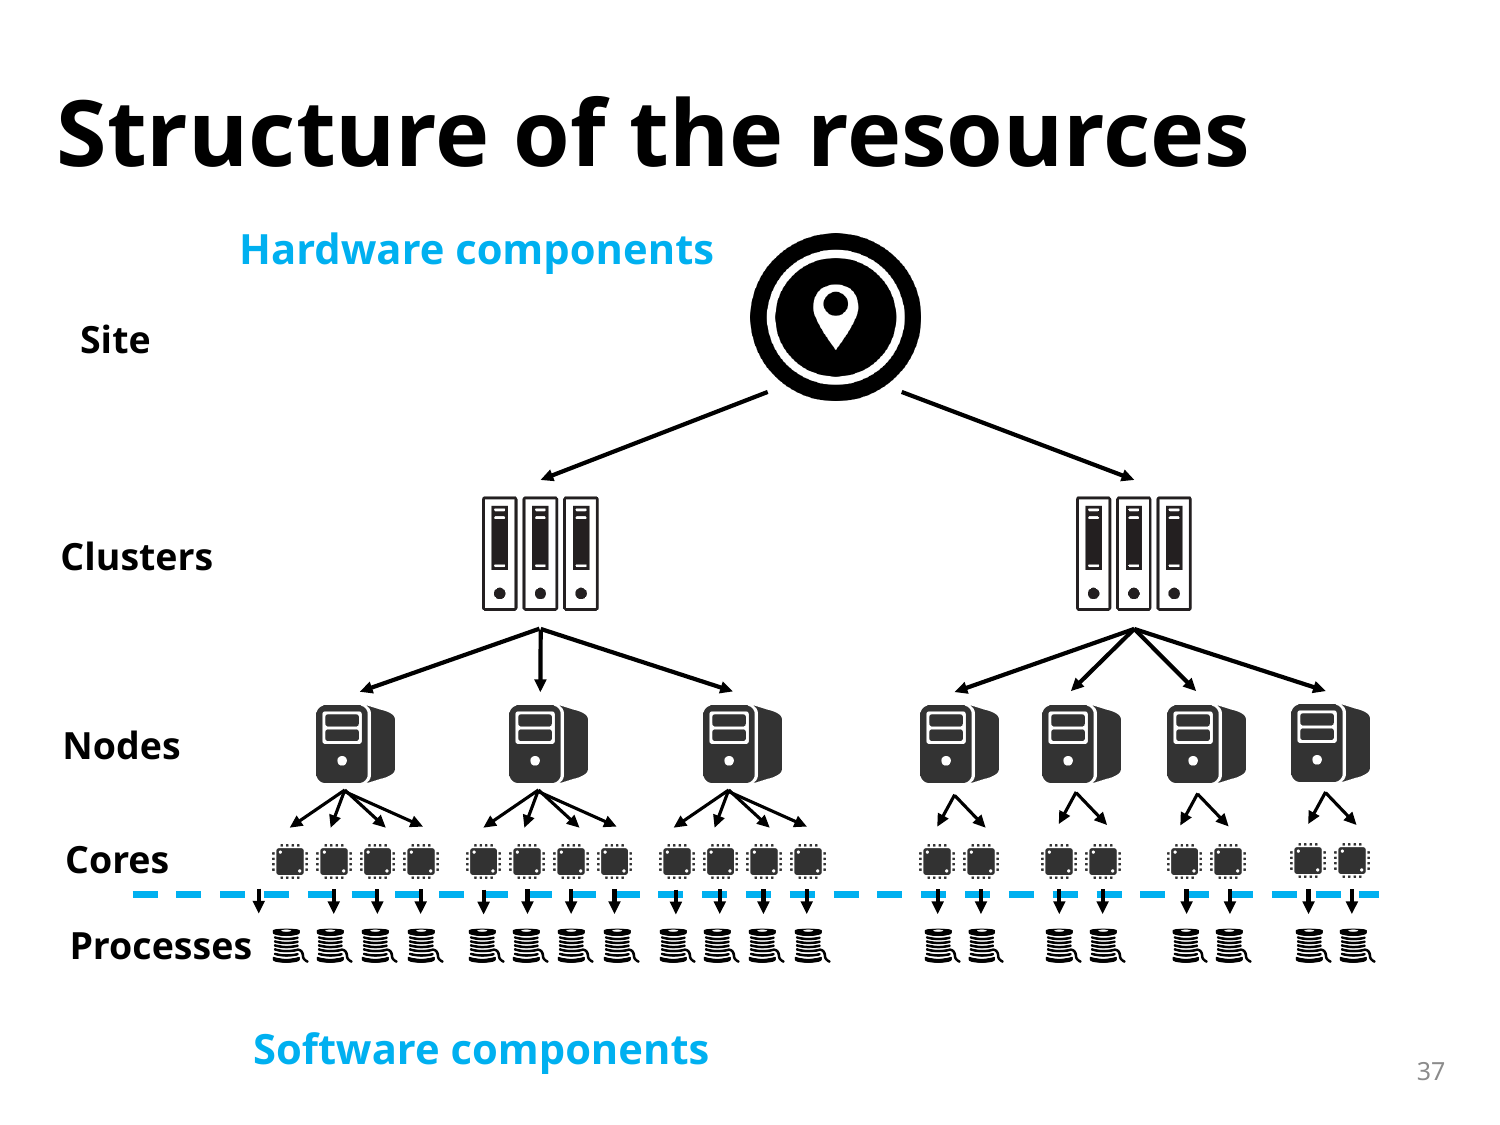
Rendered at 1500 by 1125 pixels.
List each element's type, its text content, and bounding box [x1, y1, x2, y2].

text_box Cores [50, 828, 185, 889]
picture [1290, 923, 1380, 968]
text_box Clusters [45, 525, 229, 586]
picture [272, 844, 308, 879]
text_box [330, 789, 344, 828]
picture [1334, 843, 1370, 878]
picture [750, 233, 921, 401]
picture [316, 844, 352, 879]
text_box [1076, 792, 1108, 825]
text_box Site [65, 309, 166, 369]
slide_number 37 [1059, 1042, 1461, 1103]
picture [1167, 705, 1246, 783]
picture [1058, 479, 1211, 629]
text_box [1180, 793, 1198, 826]
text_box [344, 791, 423, 827]
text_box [1325, 792, 1357, 825]
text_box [1197, 794, 1229, 827]
picture [703, 844, 738, 879]
picture [1041, 844, 1077, 879]
picture [746, 844, 782, 879]
picture [963, 844, 999, 879]
picture [267, 923, 448, 969]
text_box Processes [54, 914, 268, 974]
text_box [1196, 628, 1326, 691]
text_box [673, 789, 714, 828]
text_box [1135, 628, 1196, 691]
picture [466, 844, 501, 879]
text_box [1058, 791, 1077, 824]
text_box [714, 789, 728, 828]
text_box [540, 628, 733, 692]
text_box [1308, 791, 1326, 824]
picture [1167, 923, 1256, 969]
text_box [524, 789, 538, 828]
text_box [540, 391, 768, 480]
picture [463, 923, 644, 969]
picture [919, 923, 1008, 969]
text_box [483, 789, 524, 828]
text_box Hardware components [224, 215, 730, 281]
picture [553, 844, 589, 879]
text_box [954, 629, 1135, 693]
picture [1210, 844, 1246, 879]
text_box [937, 794, 955, 827]
picture [509, 705, 588, 783]
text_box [359, 628, 540, 692]
picture [509, 844, 545, 879]
picture [659, 844, 695, 879]
picture [316, 705, 395, 783]
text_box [728, 791, 807, 827]
text_box Nodes [47, 714, 196, 775]
picture [1290, 843, 1326, 878]
picture [403, 844, 439, 879]
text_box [538, 791, 617, 827]
picture [1291, 704, 1370, 782]
picture [1040, 923, 1130, 969]
picture [703, 705, 782, 783]
picture [464, 479, 617, 628]
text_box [289, 789, 330, 828]
title Structure of the resources [41, 59, 1461, 215]
picture [359, 844, 395, 879]
picture [920, 705, 999, 783]
text_box Software components [238, 1015, 725, 1081]
picture [1042, 705, 1121, 783]
picture [919, 844, 955, 879]
picture [1167, 844, 1202, 879]
picture [654, 923, 835, 969]
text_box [901, 391, 1135, 480]
picture [790, 844, 826, 879]
picture [597, 844, 632, 879]
picture [1085, 844, 1121, 879]
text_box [954, 795, 986, 828]
